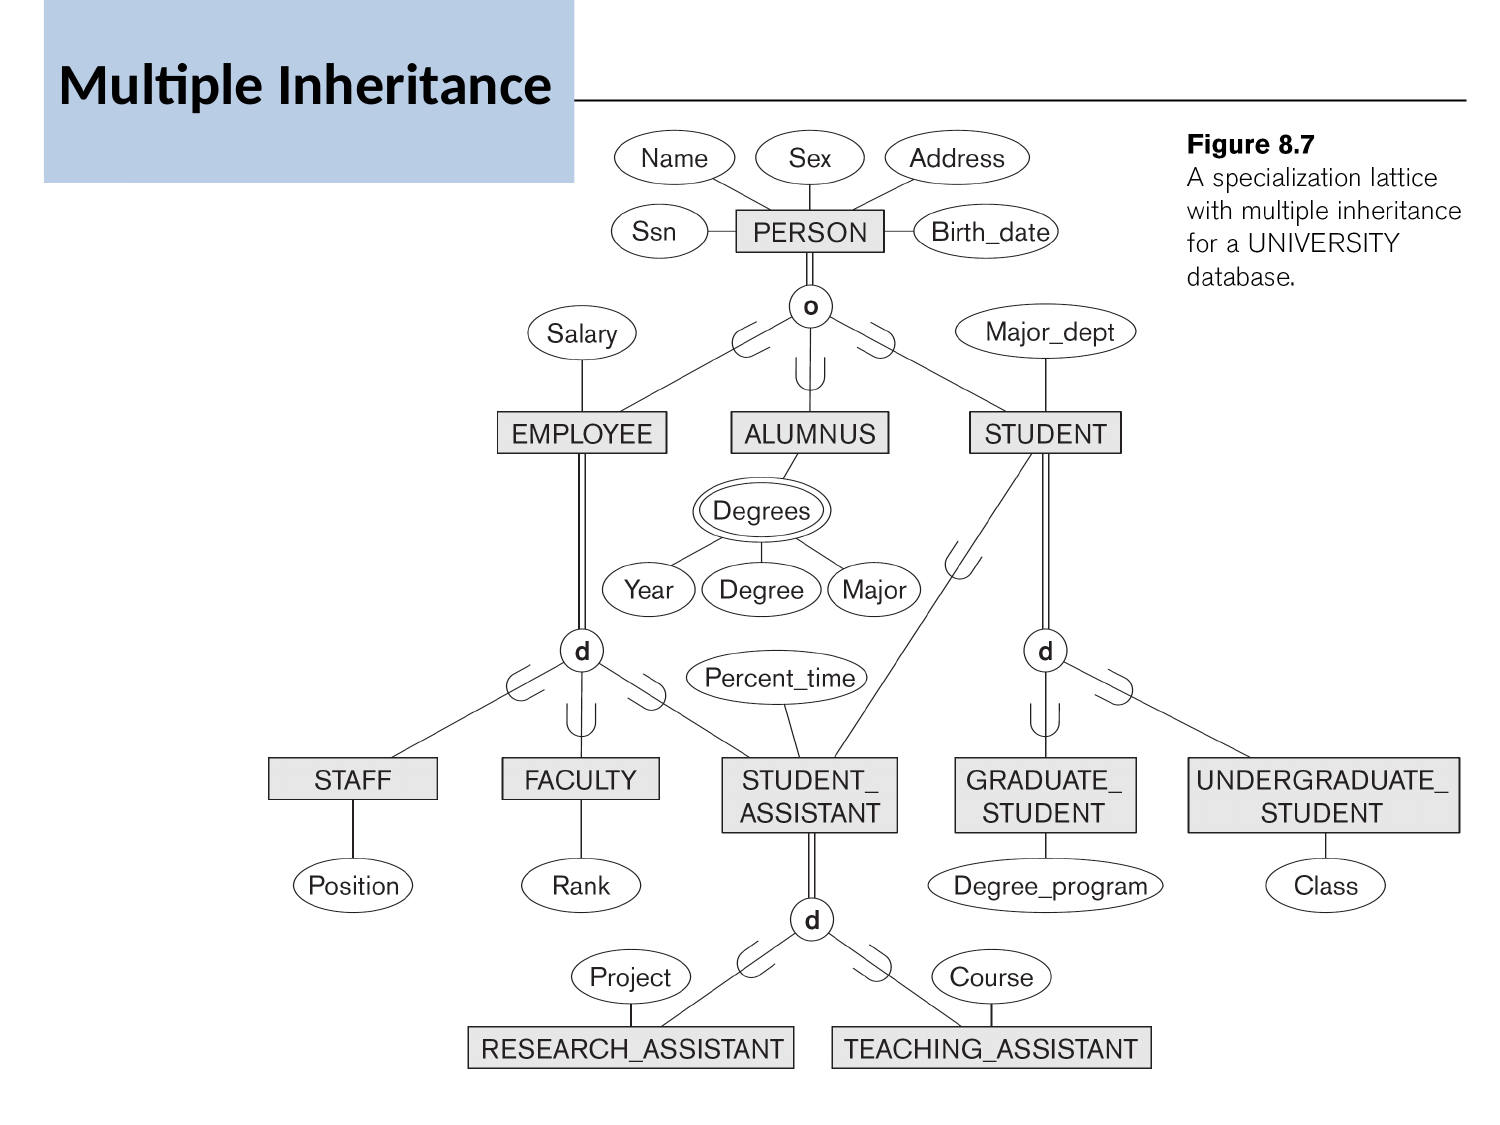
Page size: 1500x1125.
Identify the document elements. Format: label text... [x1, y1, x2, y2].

picture [129, 96, 1479, 1093]
title Multiple Inheritance [43, 0, 575, 183]
